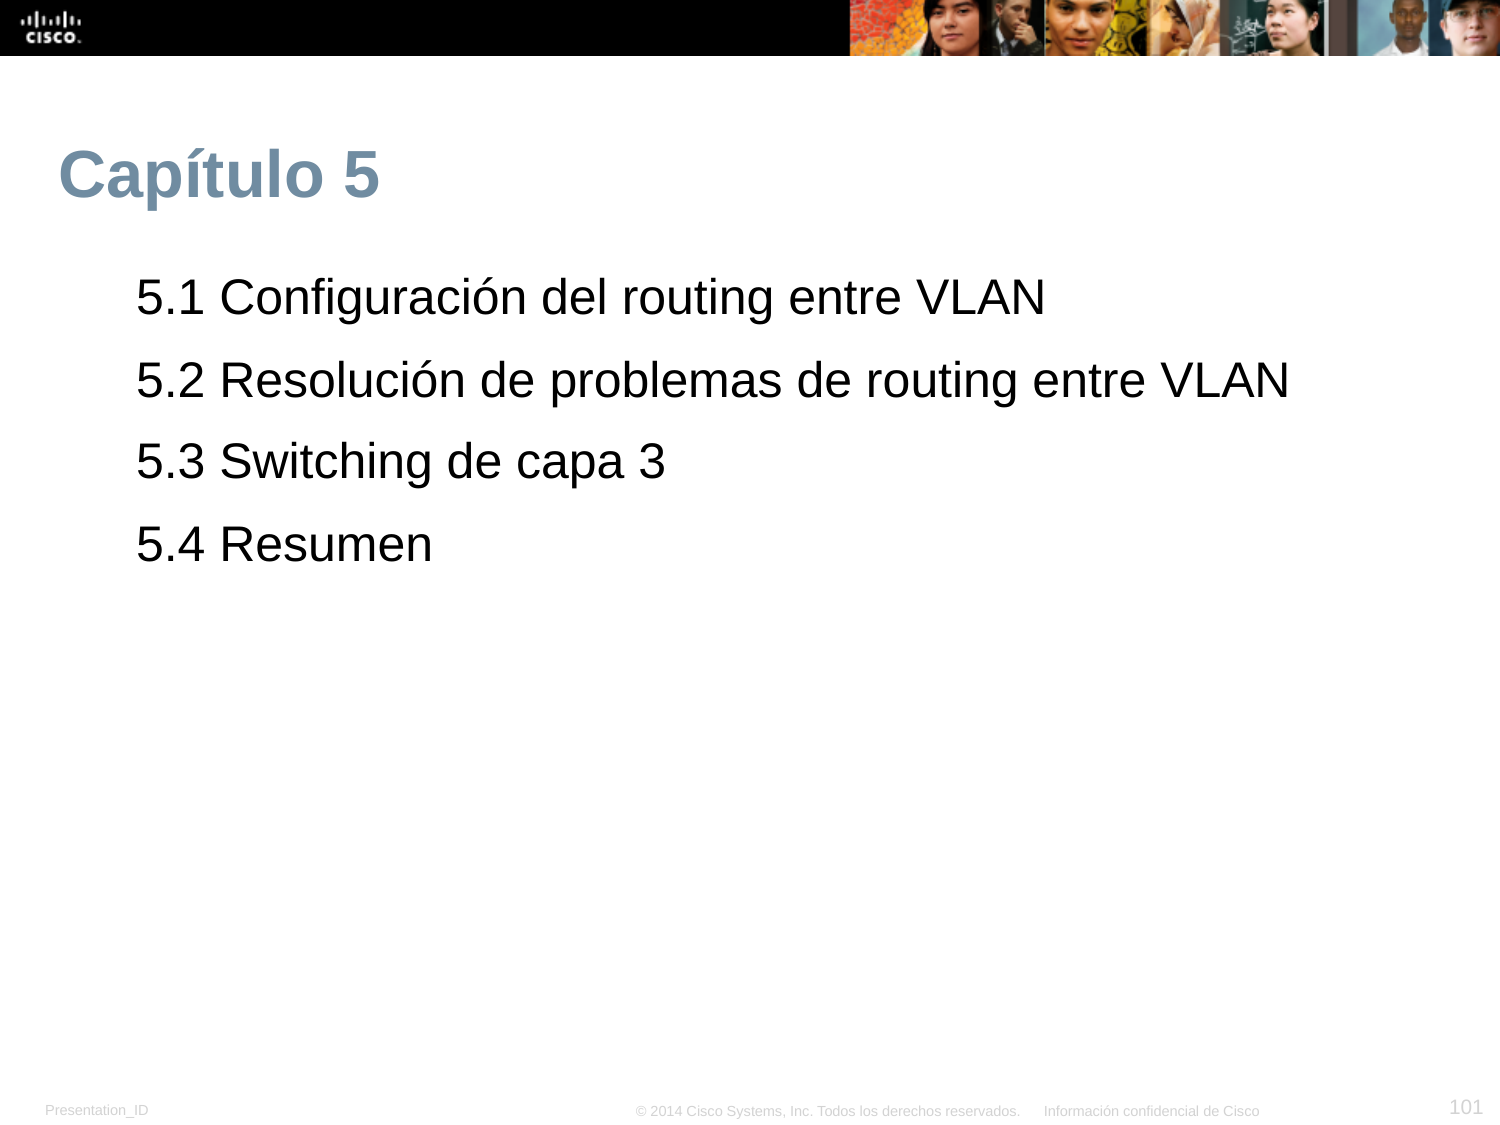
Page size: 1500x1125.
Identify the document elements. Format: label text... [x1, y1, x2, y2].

title Capítulo 5 [44, 80, 1382, 219]
picture [0, 0, 1500, 56]
list 5.1 Configuración del routing entre VLAN 5.2 Resolución de problemas de routing entre VLAN 5.3 Switching de capa 3 5.4 Resumen [122, 262, 1457, 991]
